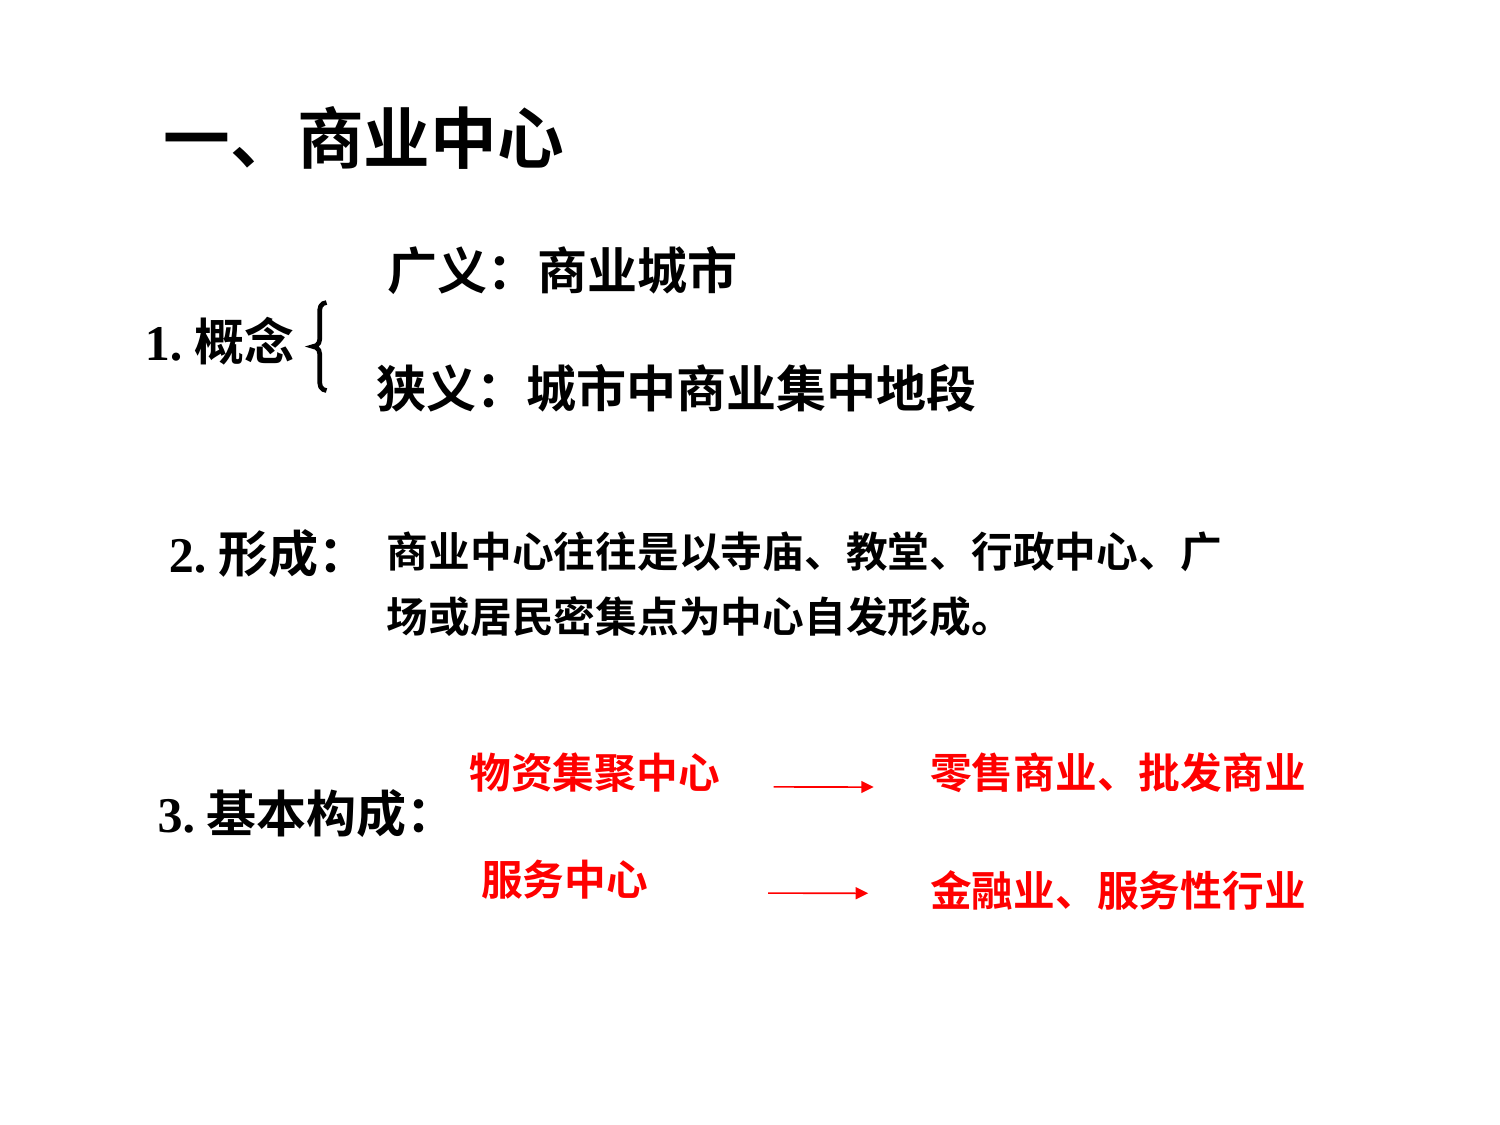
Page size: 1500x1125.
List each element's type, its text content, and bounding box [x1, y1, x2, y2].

text_box 3.基本构成： [142, 774, 472, 850]
text_box 1.概念 [130, 302, 310, 378]
text_box 广义：商业城市 [373, 231, 753, 307]
text_box 狭义：城市中商业集中地段 [361, 349, 992, 425]
text_box 零售商业、批发商业 [915, 739, 1403, 805]
text_box [768, 887, 869, 900]
text_box 服务中心 [466, 846, 664, 911]
text_box [773, 780, 874, 794]
text_box 商业中心往往是以寺庙、教堂、行政中心、广场或居民密集点为中心自发形成。 [372, 503, 1258, 649]
text_box 2.形成： [154, 515, 372, 591]
text_box 物资集聚中心 [454, 739, 743, 805]
text_box [312, 302, 327, 391]
title 一、商业中心 [0, 42, 1065, 231]
text_box 金融业、服务性行业 [915, 857, 1403, 923]
